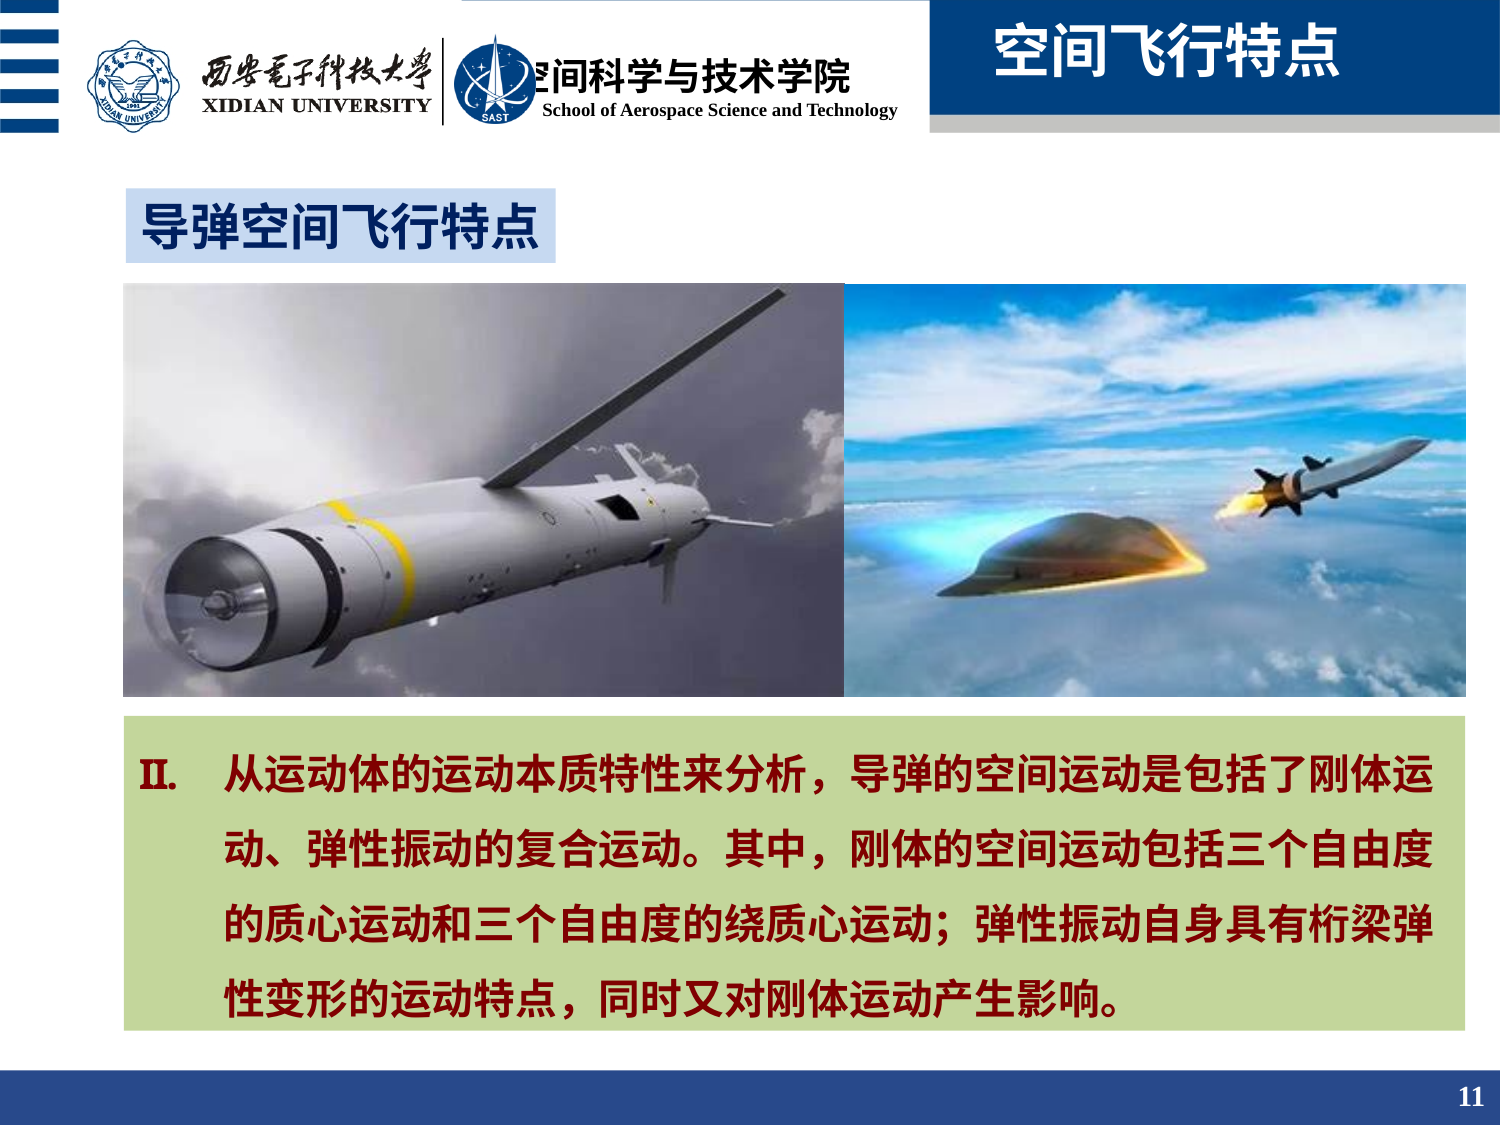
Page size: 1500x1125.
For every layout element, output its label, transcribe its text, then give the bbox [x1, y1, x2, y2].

picture [0, 0, 1500, 1070]
text_box 从运动体的运动本质特性来分析，导弹的空间运动是包括了刚体运动、弹性振动的复合运动。其中，刚体的空间运动包括三个自由度的质心运动和三个自由度的绕质心运动；弹性振动自身具有桁梁弹性变形的运动特点，同时又对刚体运动产生影响。 [123, 715, 1466, 1031]
text_box 导弹空间飞行特点 [125, 188, 556, 263]
text_box 空间飞行特点 [977, 7, 1357, 92]
